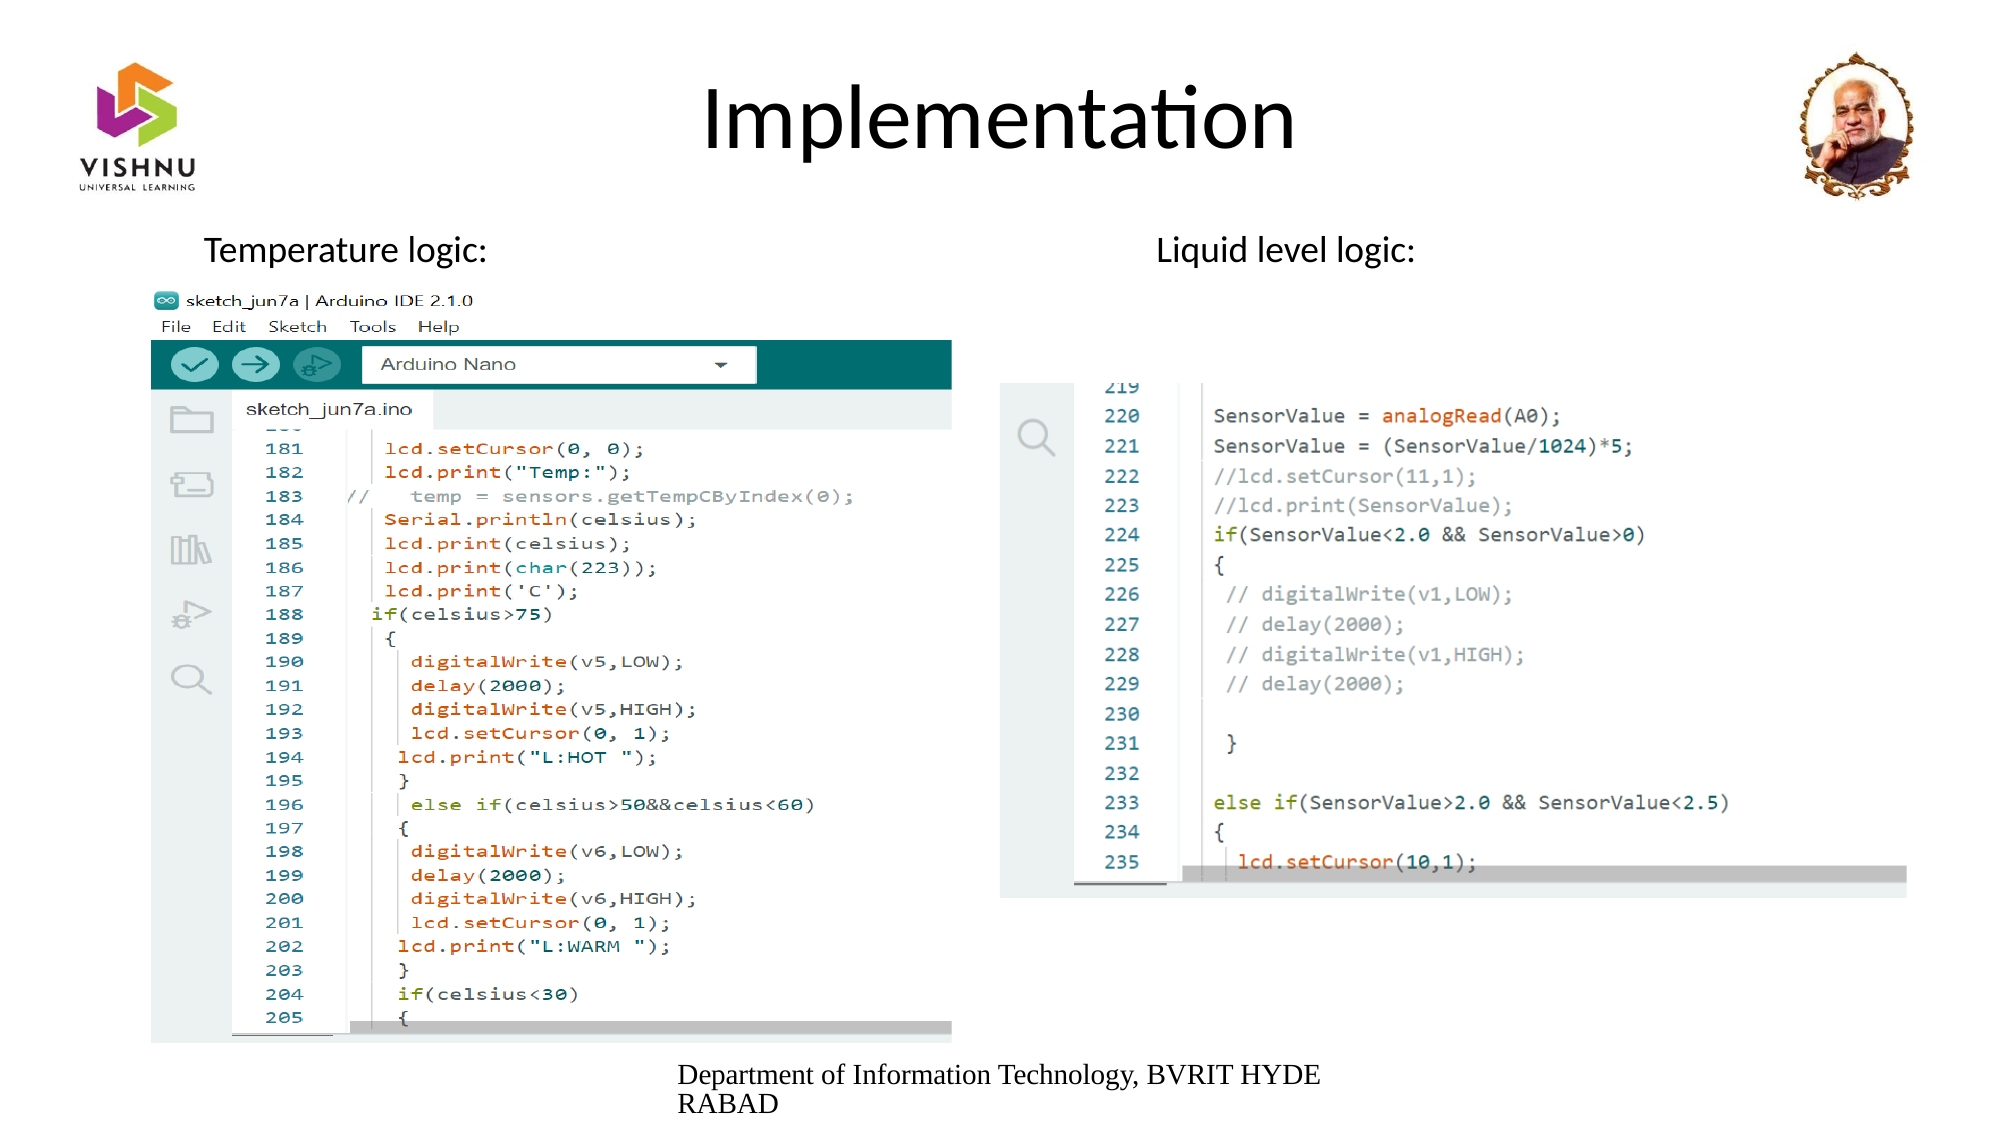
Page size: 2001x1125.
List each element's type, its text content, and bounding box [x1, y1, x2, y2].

text_box Temperature logic: [189, 217, 663, 278]
picture [1792, 44, 1923, 207]
text_box Liquid level logic: [1141, 217, 1590, 278]
footer Department of Information Technology, BVRIT HYDERABAD [662, 1042, 1338, 1103]
picture [59, 44, 217, 196]
title Implementation [217, 51, 1792, 187]
picture [999, 383, 1907, 898]
picture [150, 286, 952, 1043]
